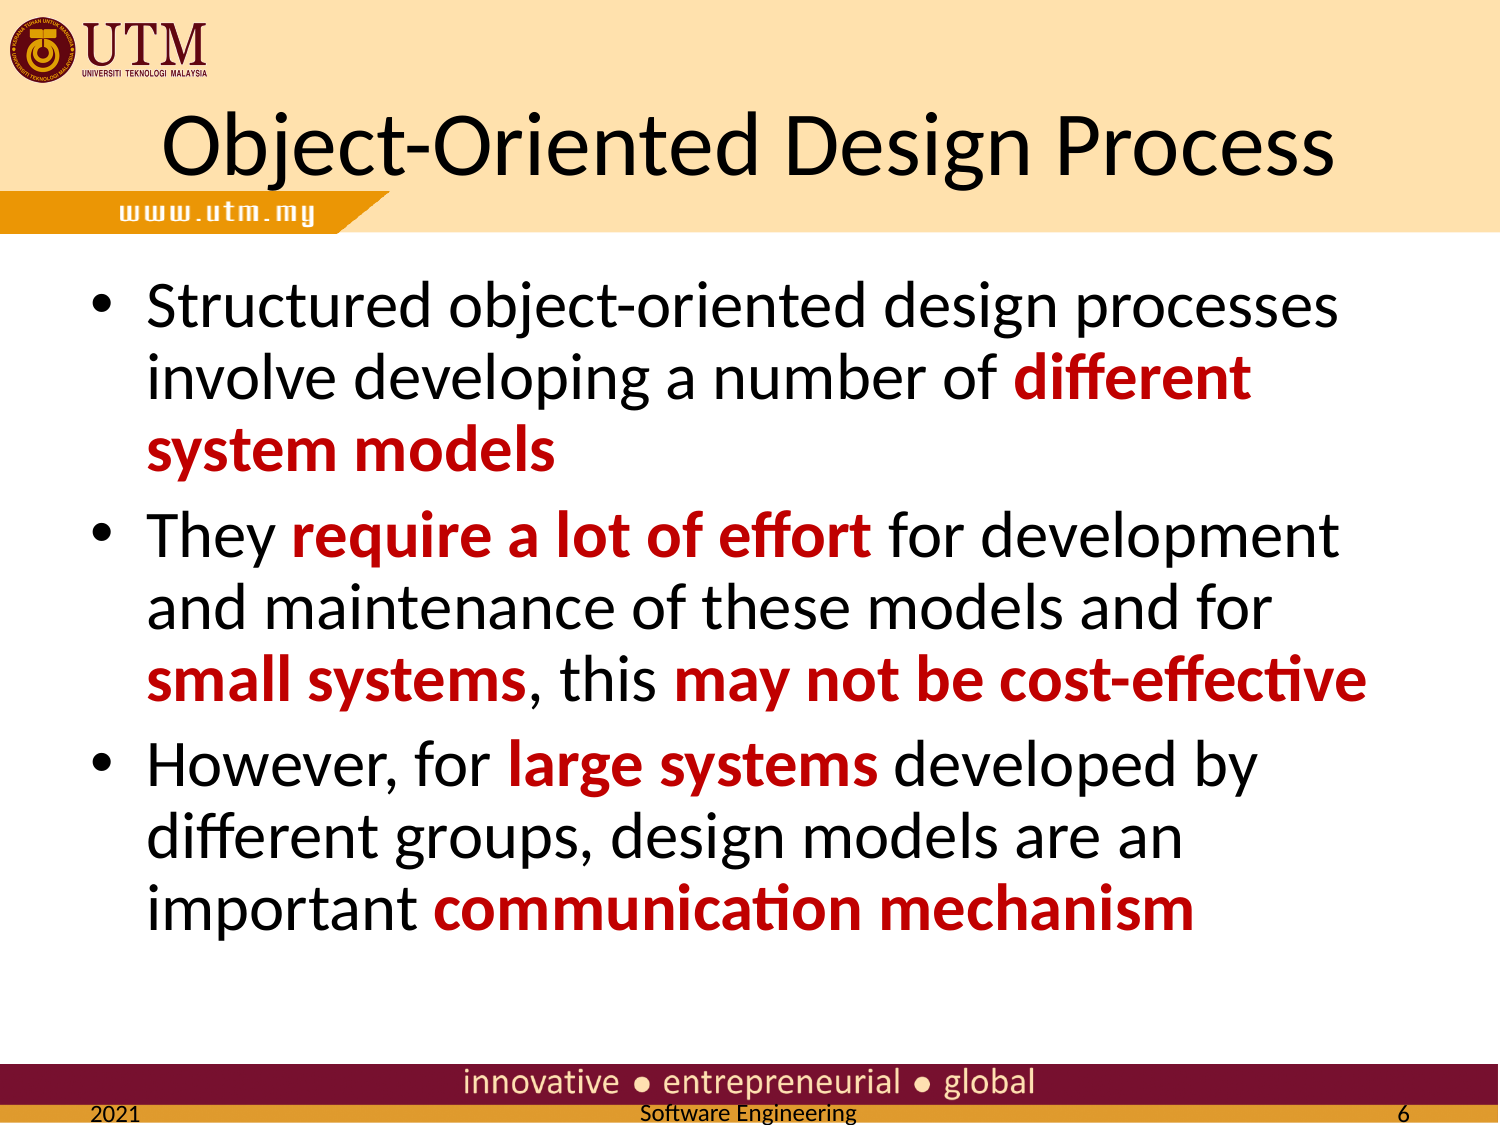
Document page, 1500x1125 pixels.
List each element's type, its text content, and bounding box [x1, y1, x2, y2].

picture [0, 1064, 1498, 1123]
list Structured object-oriented design processes involve developing a number of different system models They require a lot of effort for development and maintenance of these models and for small systems, this may not be cost-effective However, for large systems developed by different groups, design models are an important communication mechanism [75, 262, 1425, 1005]
slide_number 2021 [75, 1082, 425, 1125]
picture [10, 17, 207, 83]
slide_number 6 [1074, 1082, 1425, 1125]
title Object-Oriented Design Process [75, 45, 1425, 233]
picture [0, 191, 390, 234]
footer Software Engineering [405, 1086, 1074, 1125]
